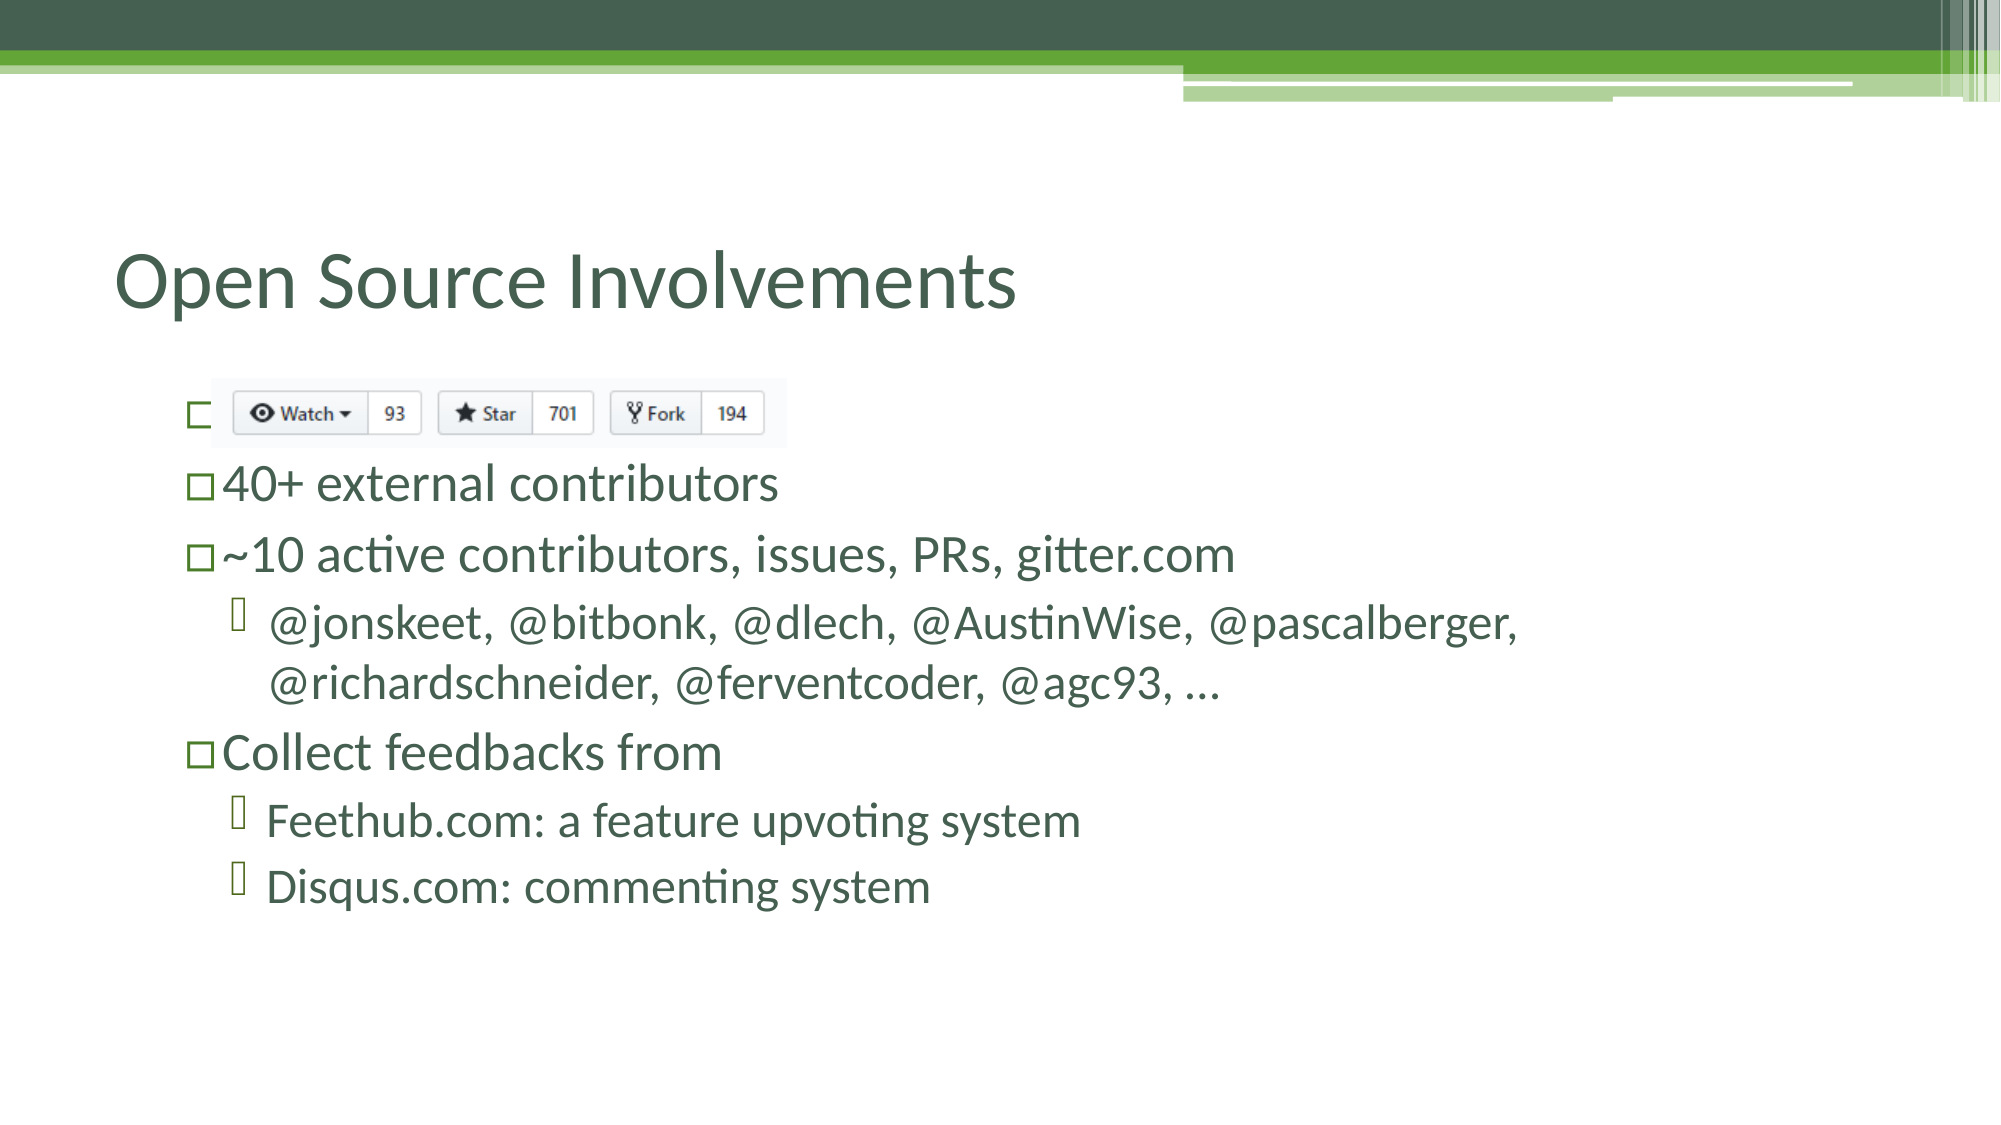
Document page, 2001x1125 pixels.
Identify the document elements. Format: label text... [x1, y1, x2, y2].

picture [211, 378, 787, 448]
title Open Source Involvements [99, 187, 1900, 363]
list 701 Stars 40+ external contributors ~10 active contributors, issues, PRs, gitter.com @jonskeet, @bitbonk, @dlech, @AustinWise, @pascalberger, @richardschneider, @ferventcoder, @agc93, … Collect feedbacks from Feethub.com: a feature upvoting system Disqus.com: commenting system [99, 368, 1900, 1079]
